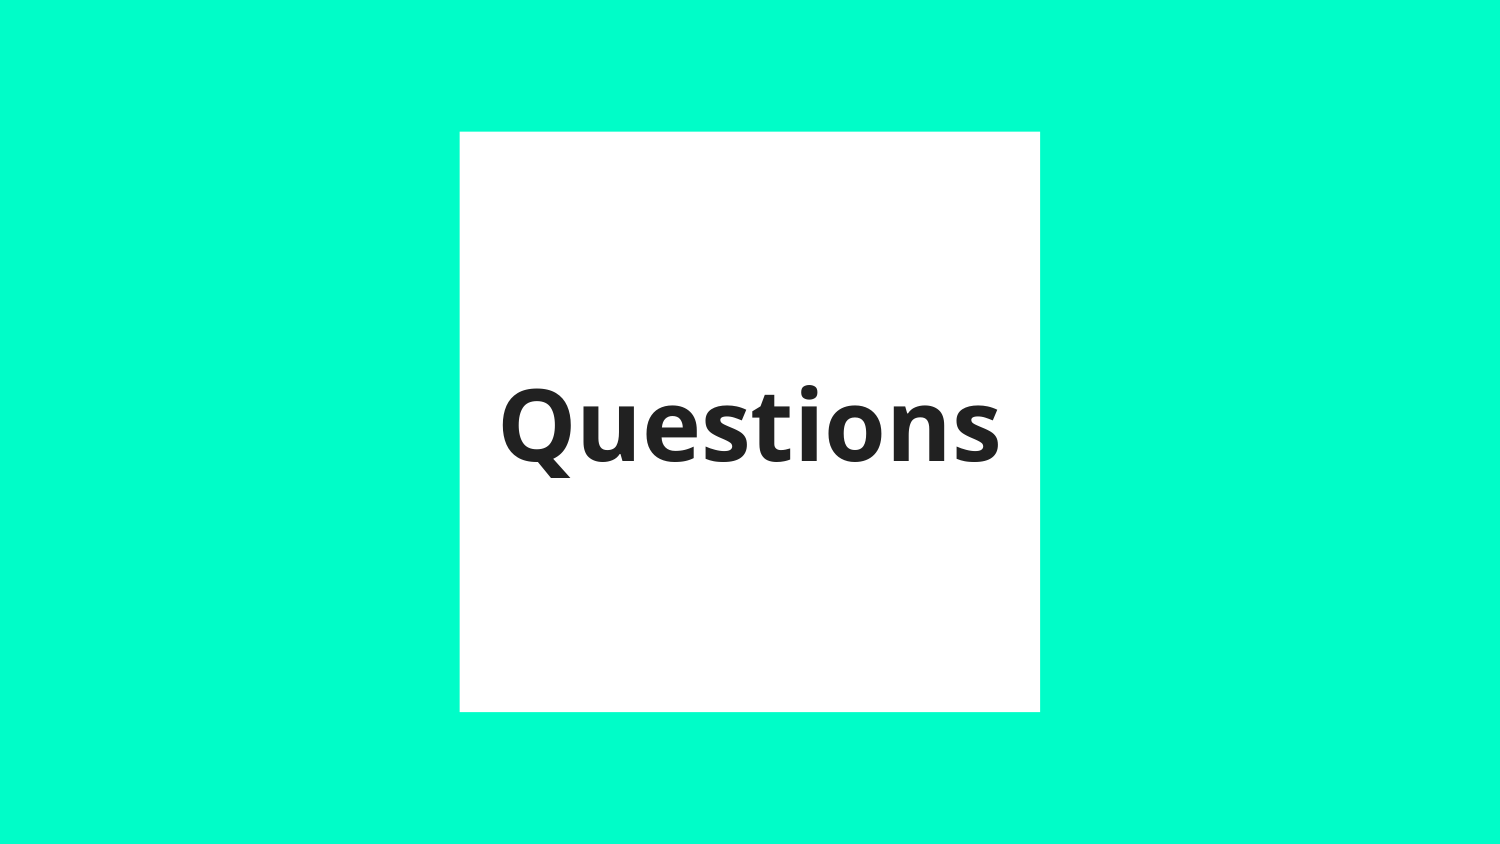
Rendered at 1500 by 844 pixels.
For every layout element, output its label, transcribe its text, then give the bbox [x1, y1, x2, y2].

title Questions [459, 131, 1041, 713]
